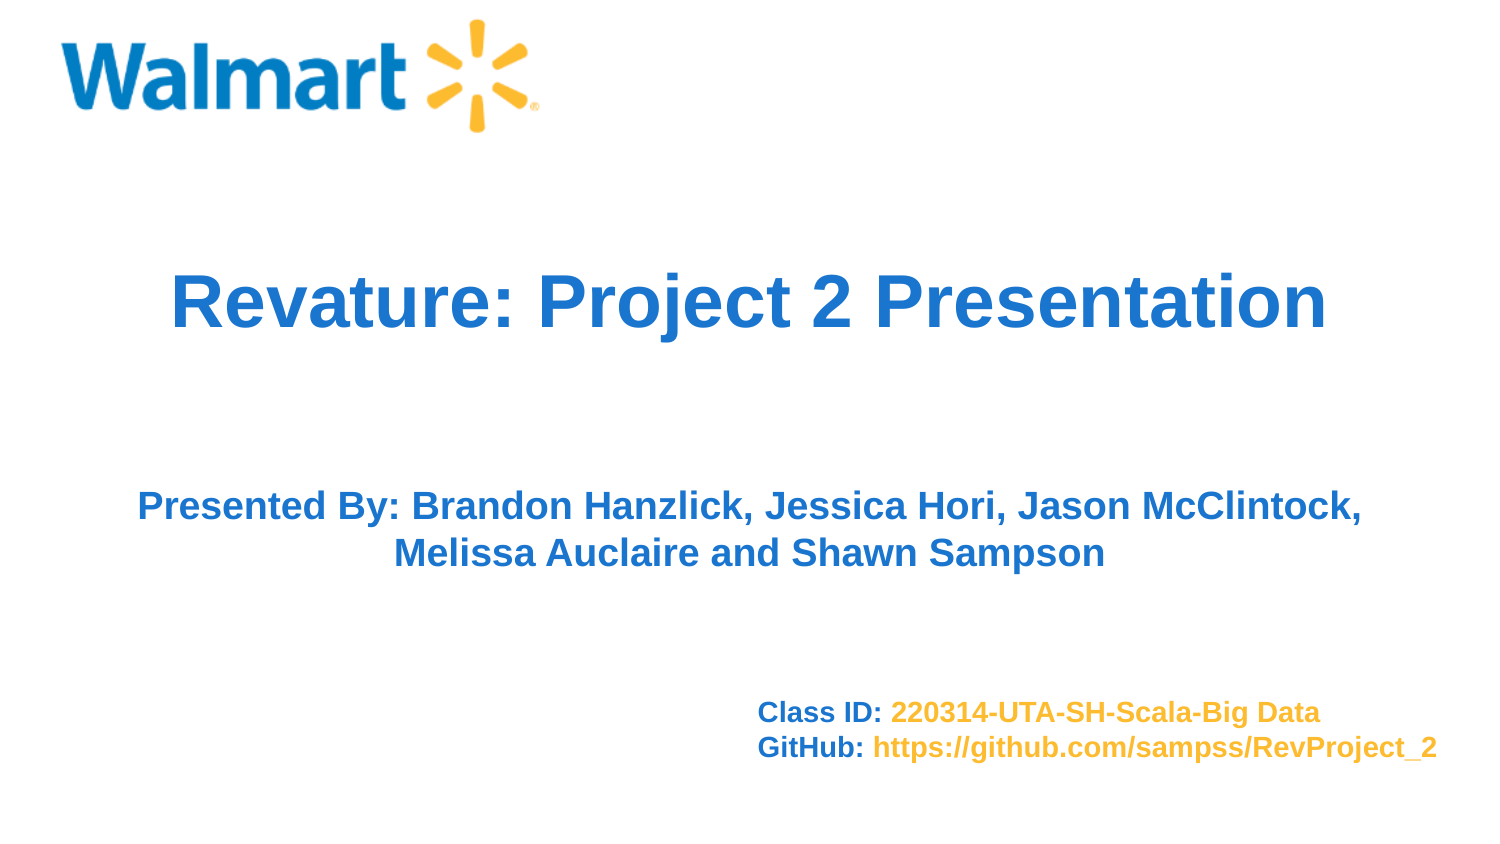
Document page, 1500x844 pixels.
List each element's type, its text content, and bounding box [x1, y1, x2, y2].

subtitle Presented By: Brandon Hanzlick, Jessica Hori, Jason McClintock, Melissa Auclaire and Shawn Sampson [51, 464, 1449, 595]
text_box Class ID: 220314-UTA-SH-Scala-Big Data GitHub: https://github.com/sampss/RevProject_2 [742, 678, 1466, 814]
title Revature: Project 2 Presentation [51, 20, 1449, 357]
picture [25, 12, 581, 151]
